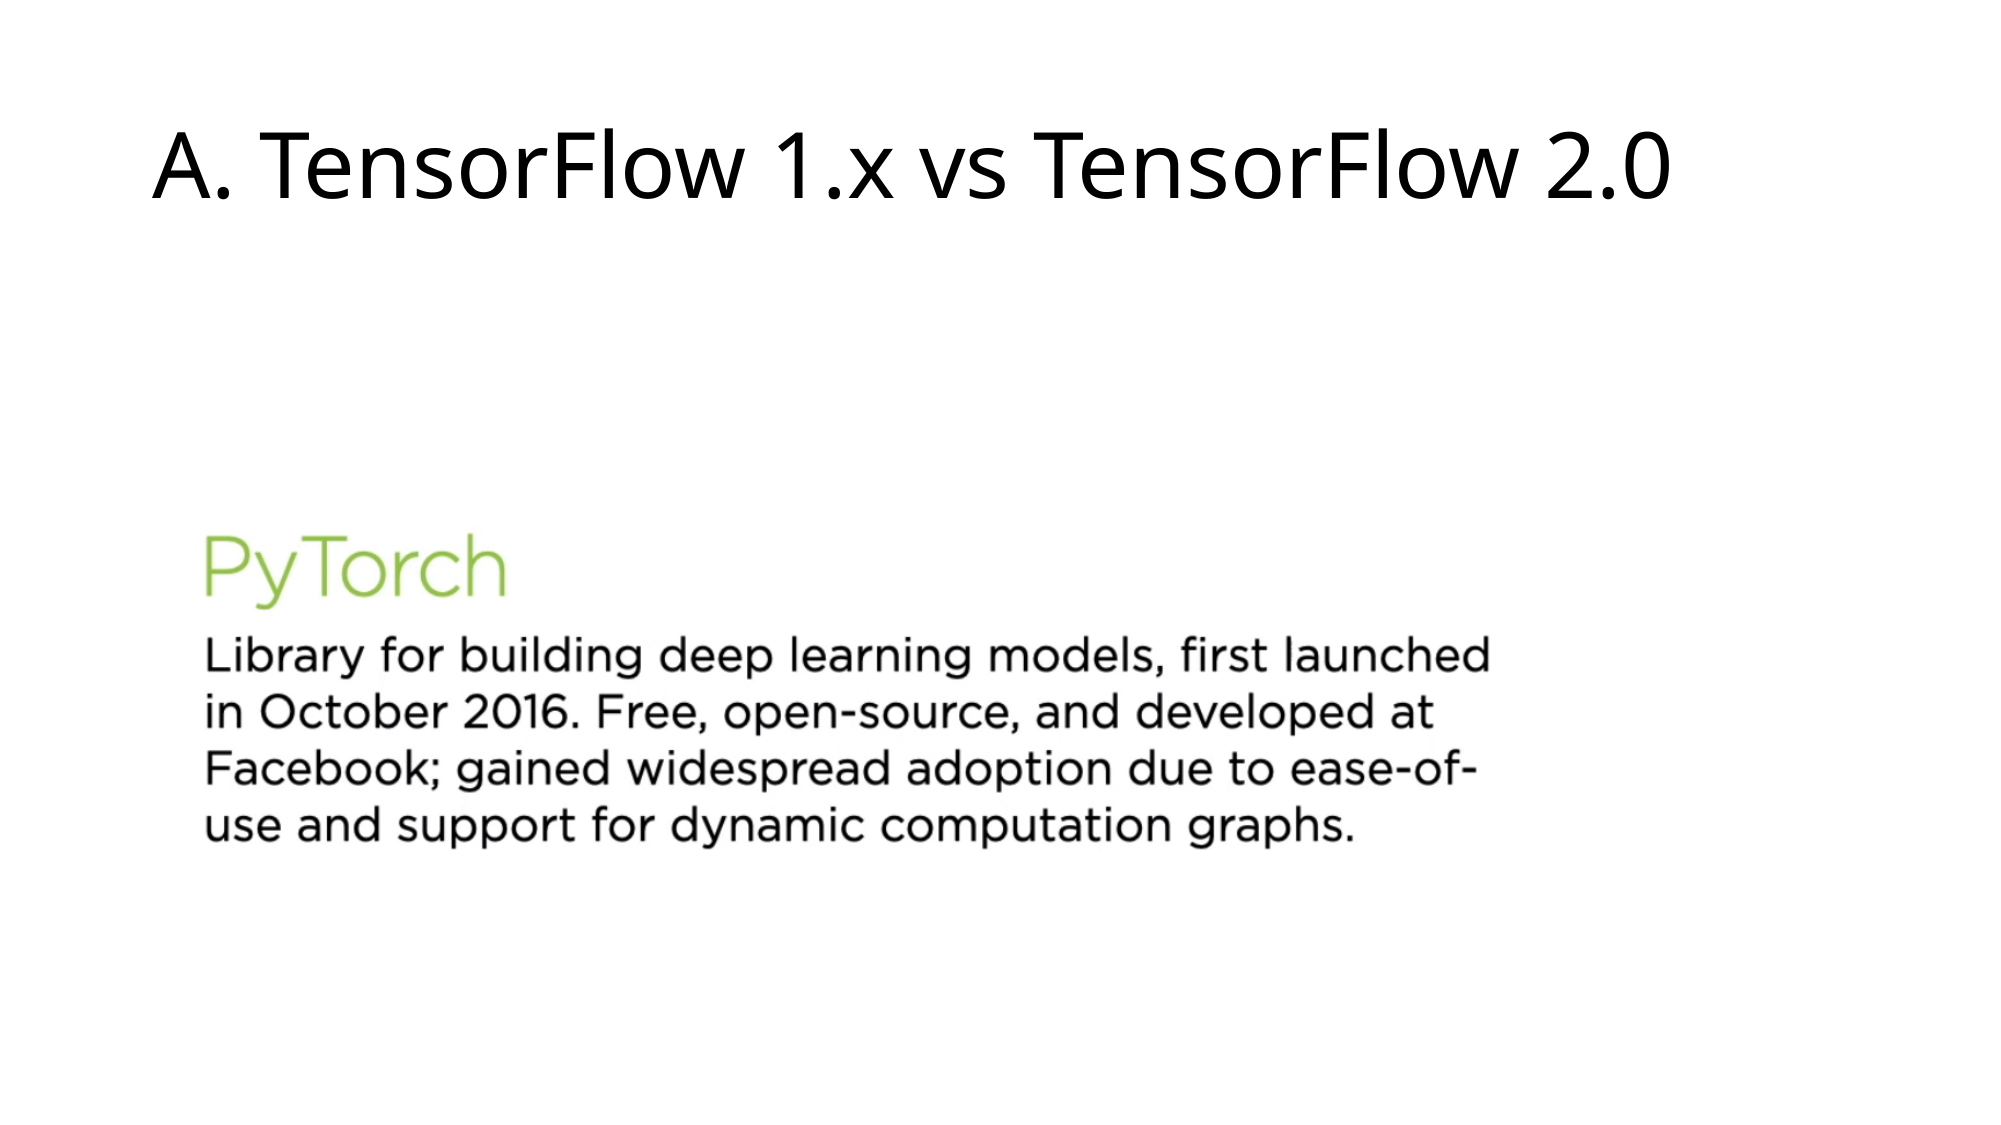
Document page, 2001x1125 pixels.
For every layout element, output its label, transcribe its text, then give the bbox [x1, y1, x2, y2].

title A. TensorFlow 1.x vs TensorFlow 2.0 [137, 59, 1863, 278]
picture [118, 217, 1596, 1030]
